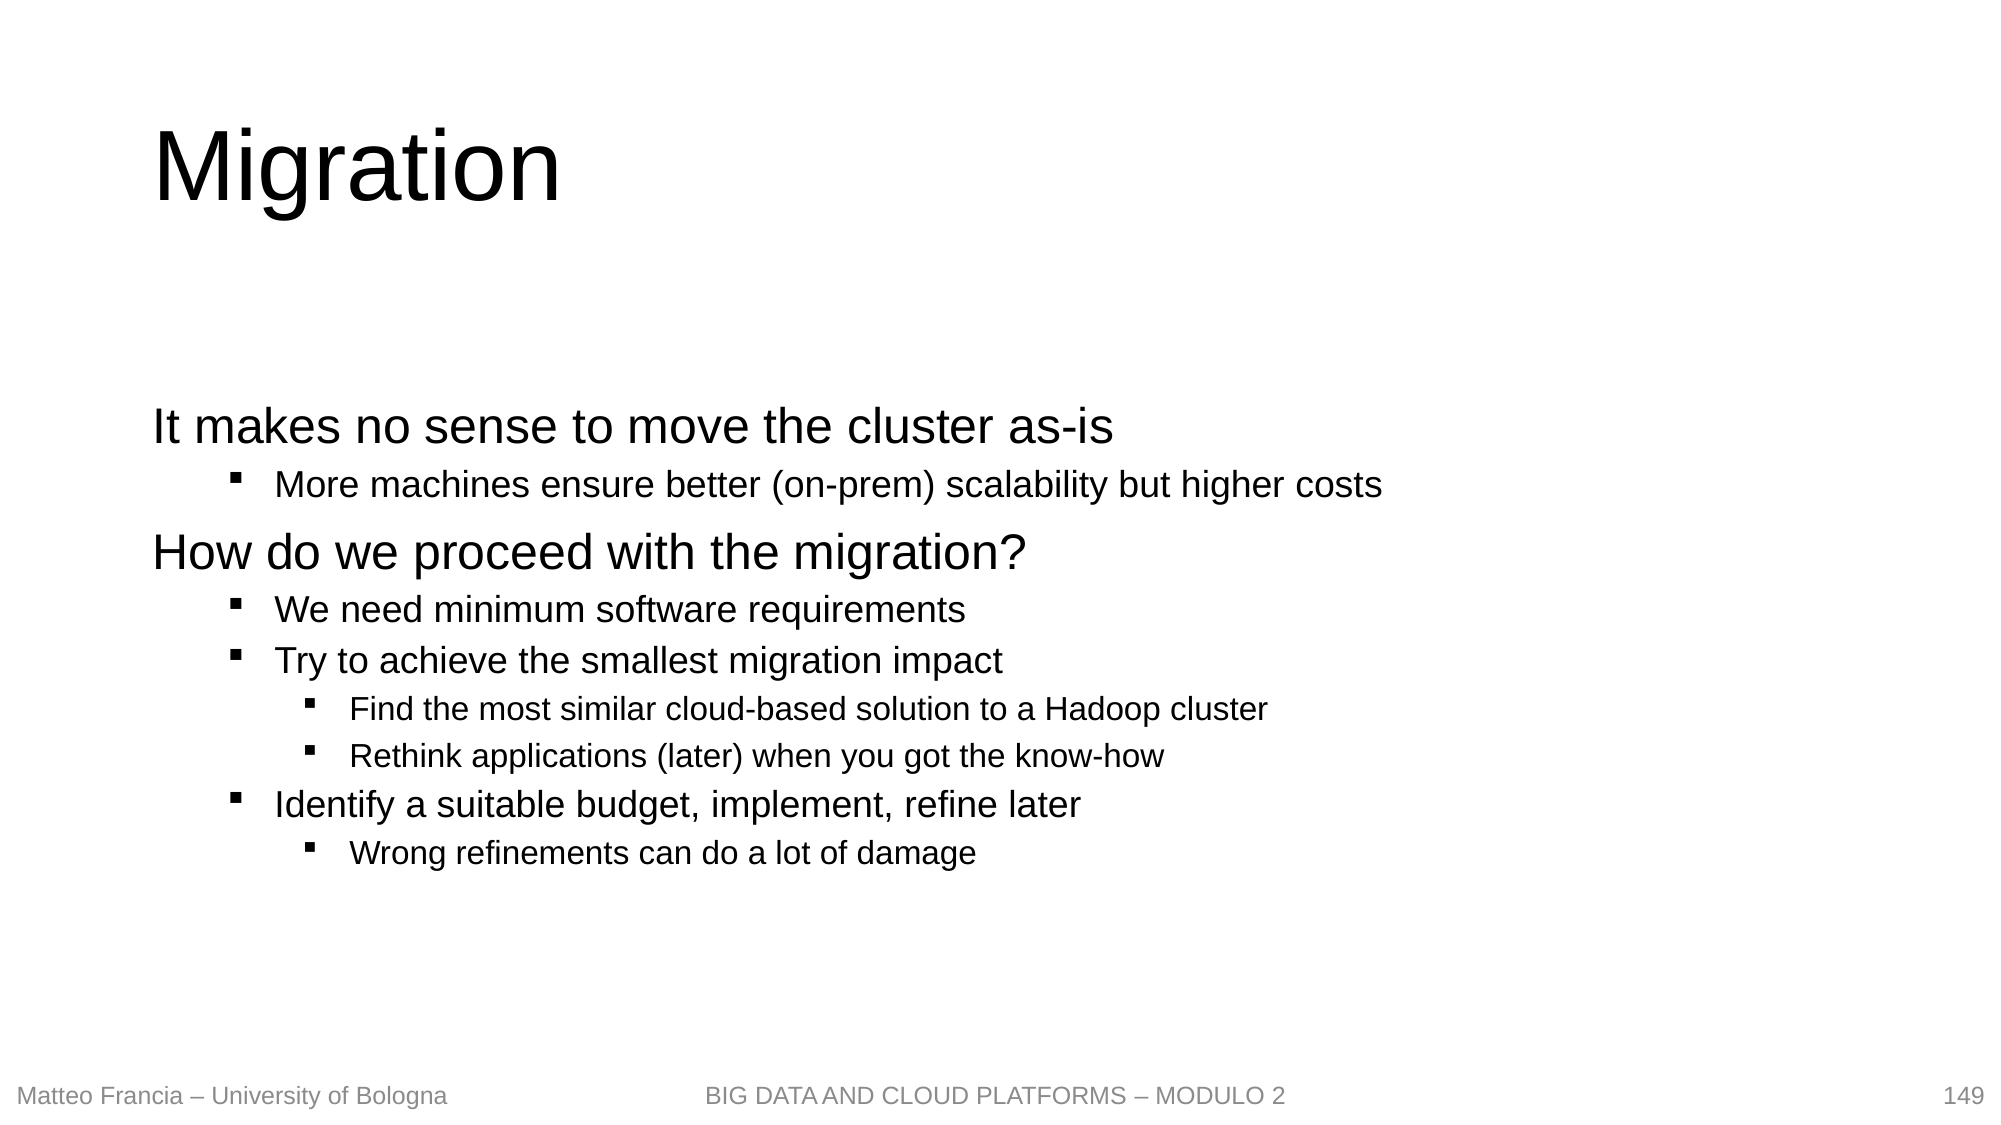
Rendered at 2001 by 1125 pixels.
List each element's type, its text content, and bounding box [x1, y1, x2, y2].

footer Matteo Francia – University of Bologna [0, 1065, 466, 1125]
slide_number 149 [1550, 1065, 2000, 1125]
list It makes no sense to move the cluster as-is More machines ensure better (on-prem) scalability but higher costs How do we proceed with the migration? We need minimum software requirements Try to achieve the smallest migration impact Find the most similar cloud-based solution to a Hadoop cluster Rethink applications (later) when you got the know-how Identify a suitable budget, implement, refine later Wrong refinements can do a lot of damage [137, 278, 1863, 993]
title Migration [137, 59, 1863, 278]
